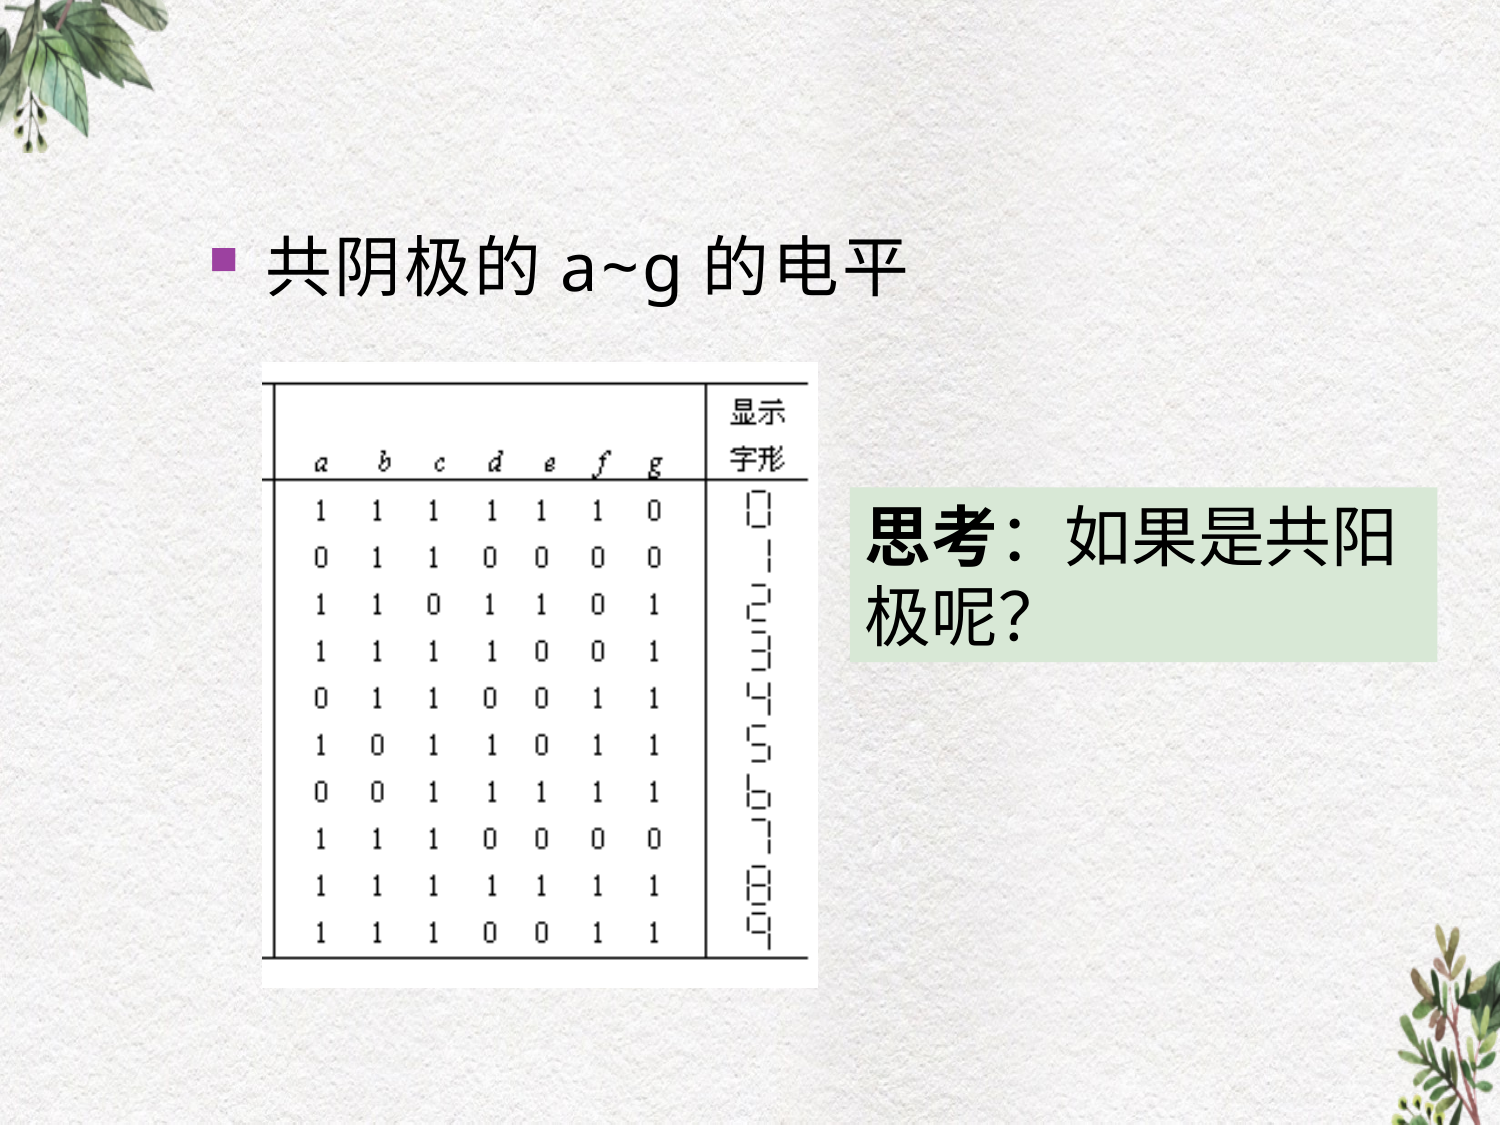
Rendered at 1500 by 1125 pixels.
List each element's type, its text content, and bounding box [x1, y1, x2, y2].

picture [0, 0, 1500, 1125]
list 共阴极的a~g的电平 [193, 193, 1469, 869]
text_box 思考：如果是共阳极呢？ [849, 487, 1438, 663]
